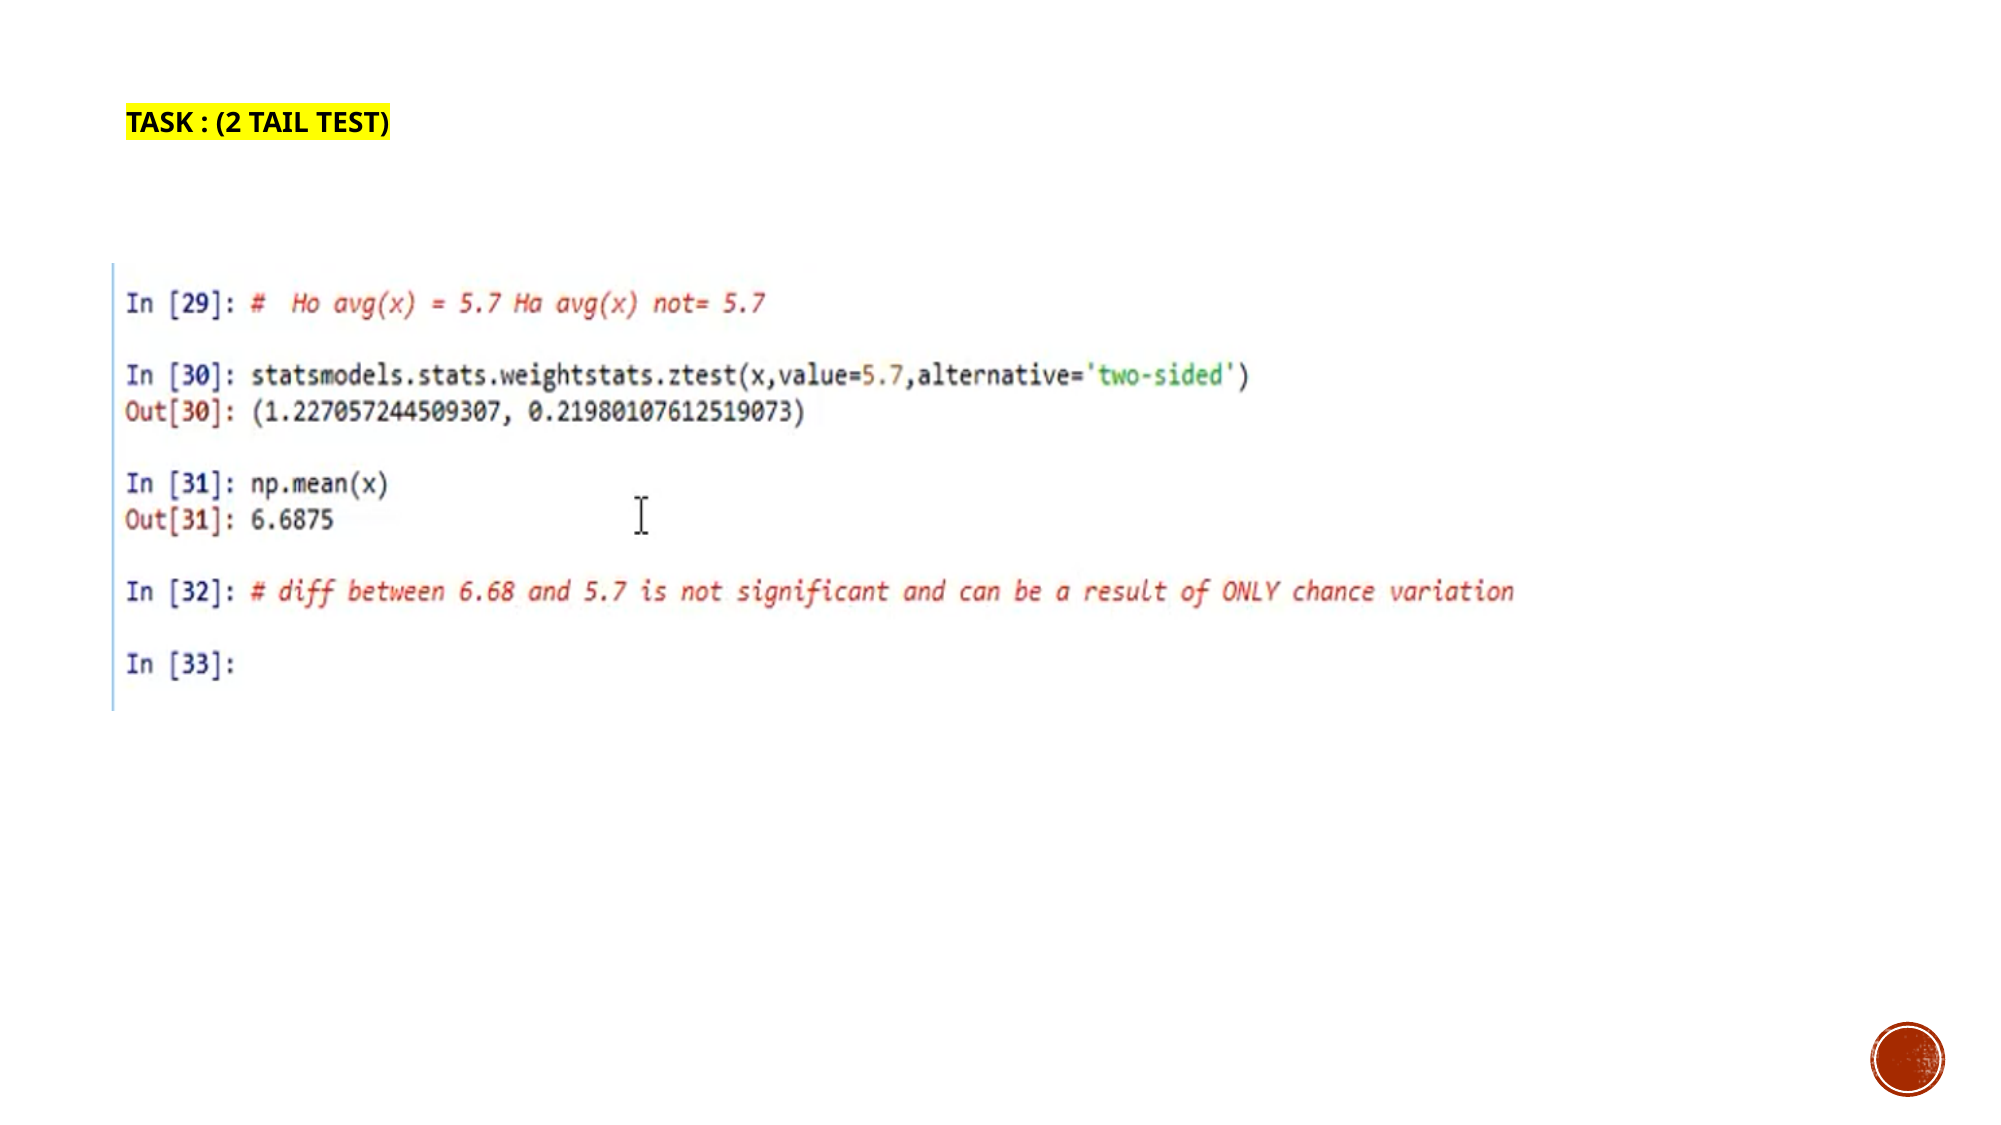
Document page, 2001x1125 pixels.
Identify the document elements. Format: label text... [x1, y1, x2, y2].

title Task : (2 TAIL TEST) [111, 99, 1522, 209]
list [112, 269, 1562, 708]
